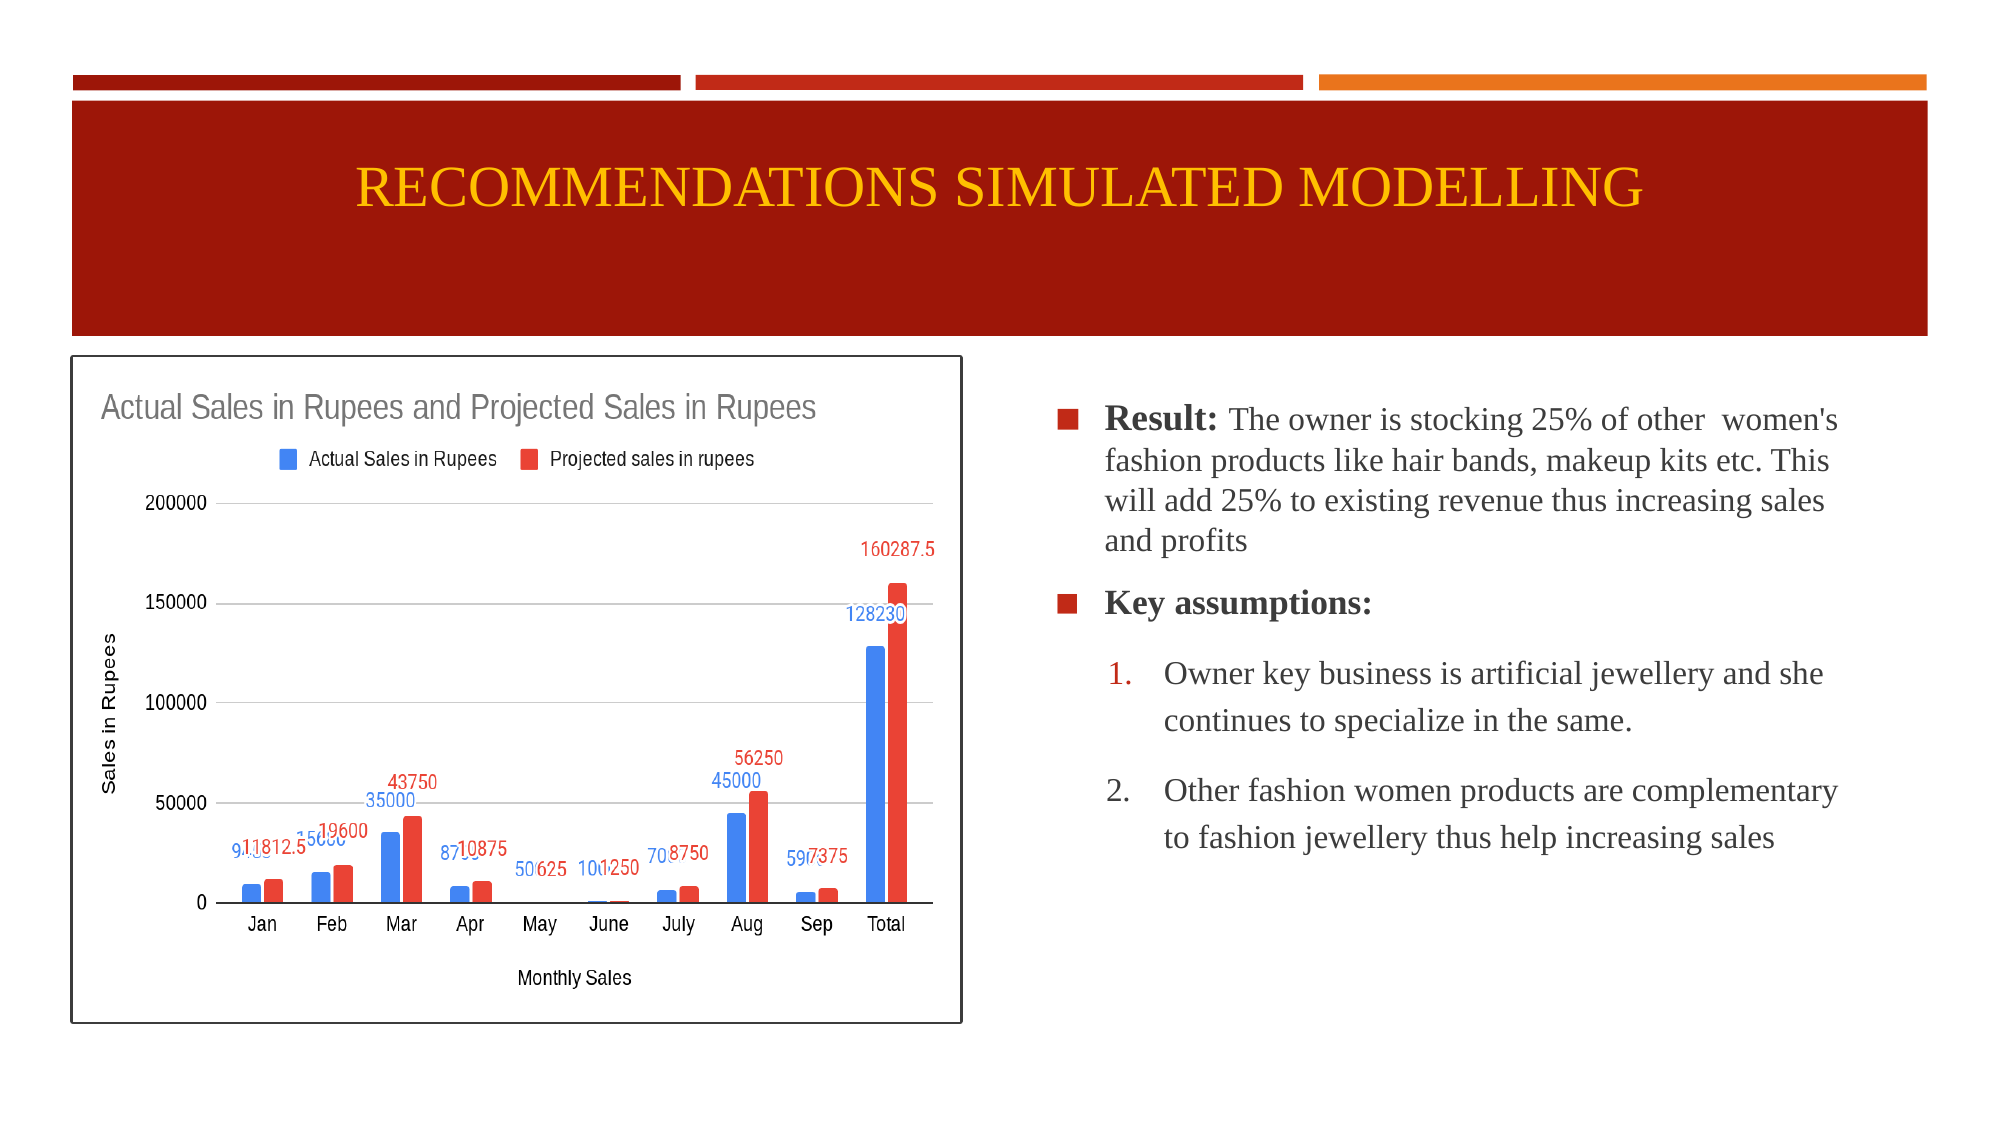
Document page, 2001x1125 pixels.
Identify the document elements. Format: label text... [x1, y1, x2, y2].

picture [73, 357, 961, 1022]
list Result: The owner is stocking 25% of other women's fashion products like hair bands, makeup kits etc. This will add 25% to existing revenue thus increasing sales and profits Key assumptions: Owner key business is artificial jewellery and she continues to specialize in the same. Other fashion women products are complementary to fashion jewellery thus help increasing sales [1052, 390, 1878, 1031]
title RECOMMENDATIONS SIMULATED MODELLING [72, 100, 1928, 336]
